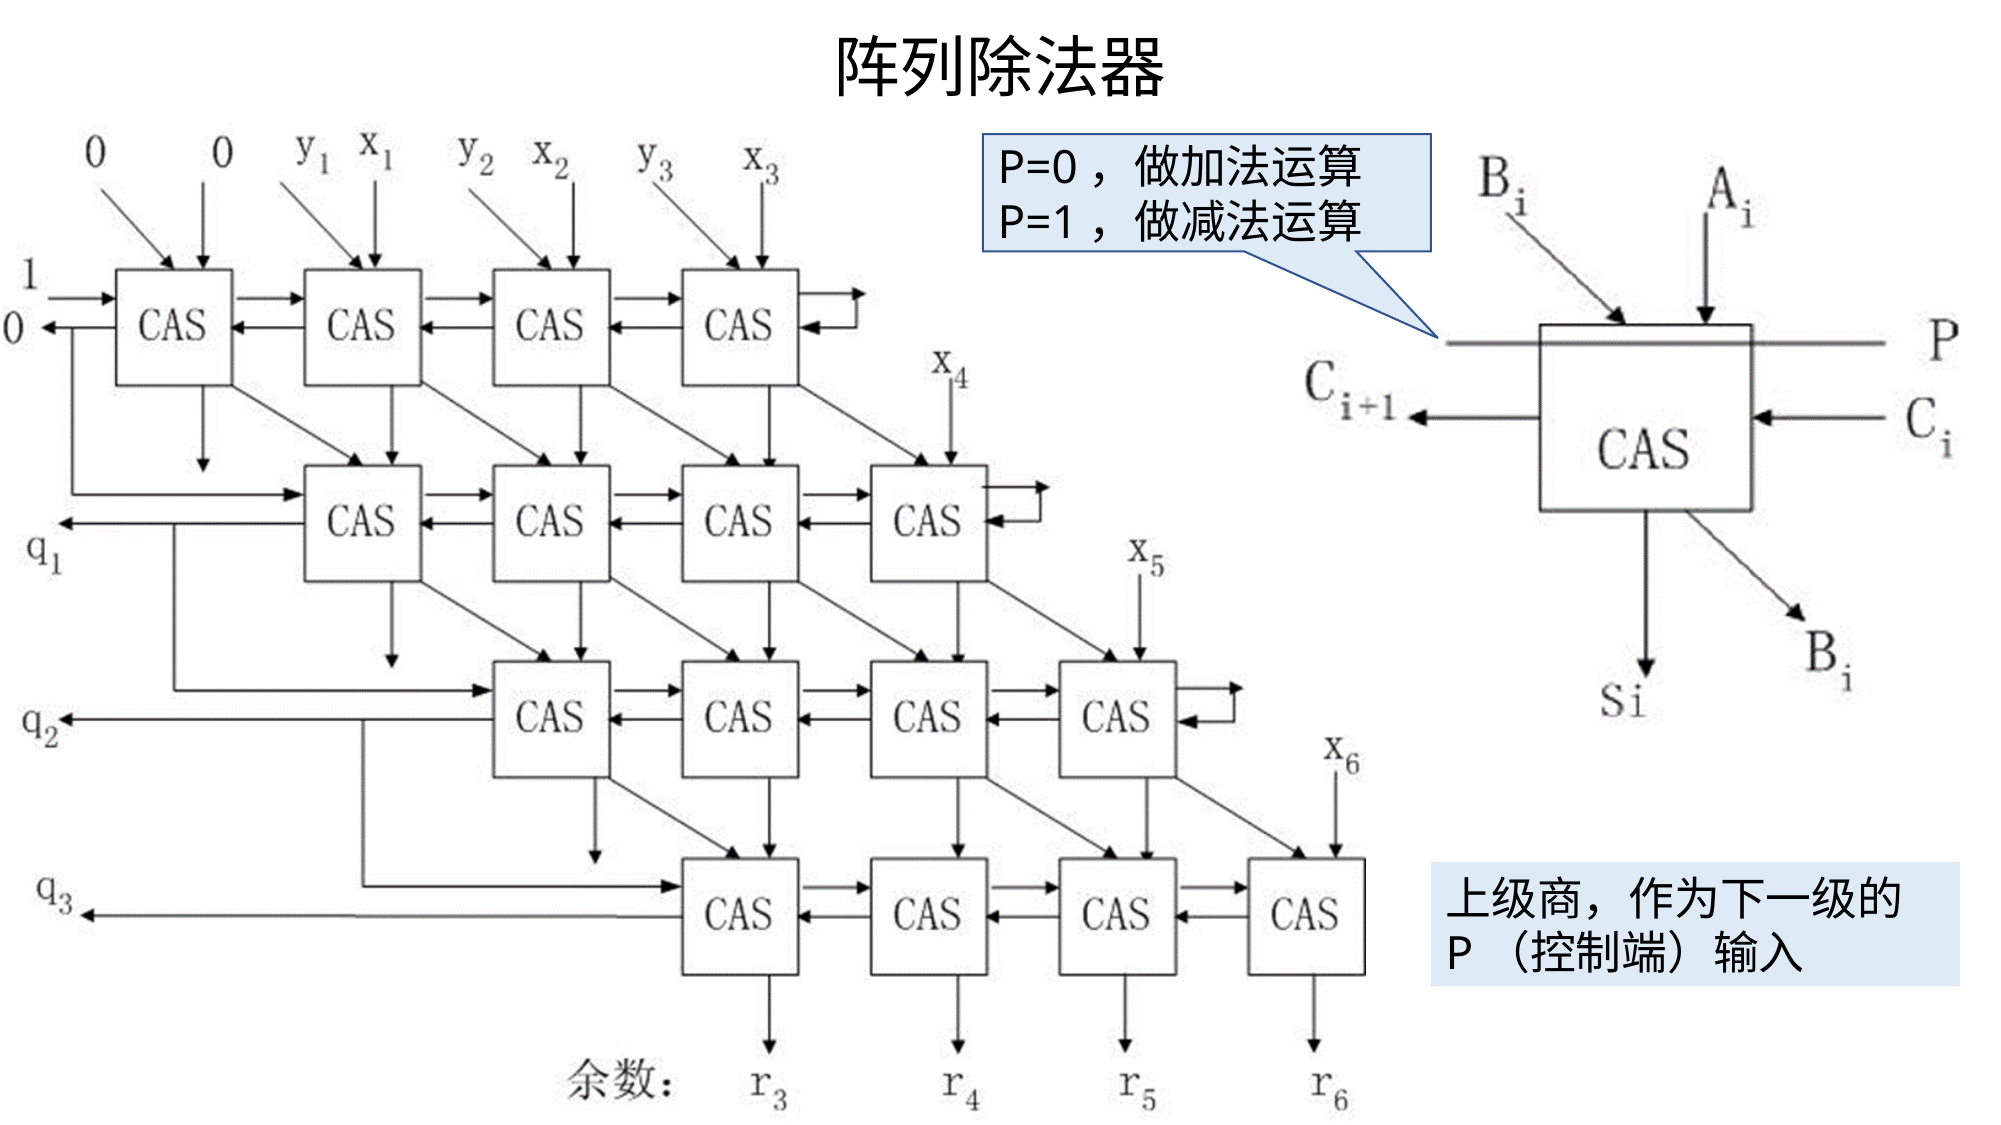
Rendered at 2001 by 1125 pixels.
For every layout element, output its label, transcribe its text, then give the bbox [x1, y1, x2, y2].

picture [2, 106, 1960, 1122]
text_box 上级商，作为下一级的P（控制端）输入 [1430, 861, 1960, 987]
text_box 阵列除法器 [595, 17, 1405, 113]
